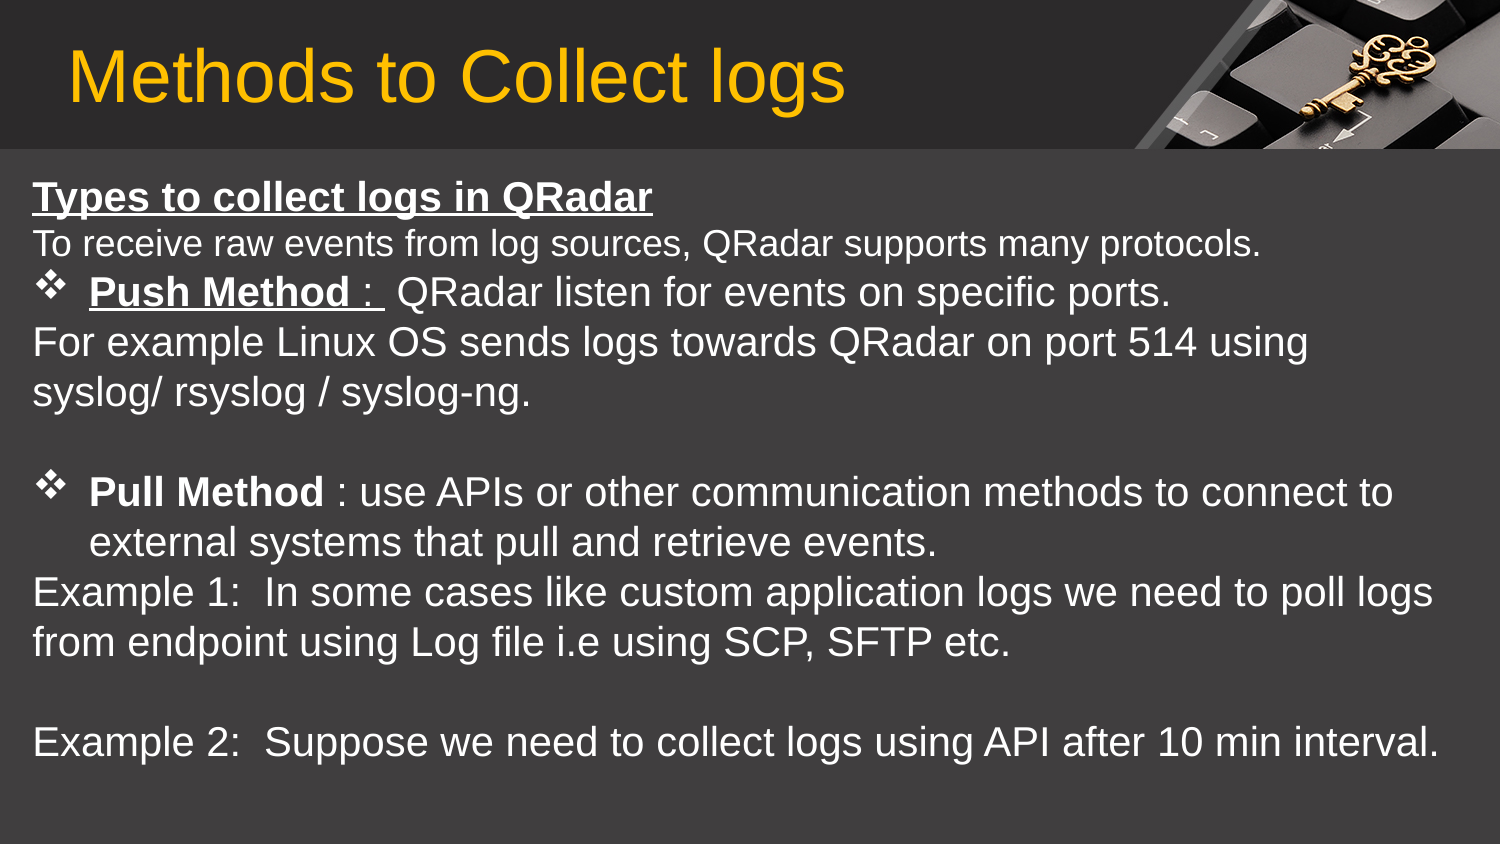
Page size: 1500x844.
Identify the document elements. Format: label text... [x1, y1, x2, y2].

list Methods to Collect logs [53, 25, 1105, 120]
picture [0, 0, 1500, 844]
text_box Types to collect logs in QRadar To receive raw events from log sources, QRadar supports many protocols. Push Method : QRadar listen for events on specific ports. For example Linux OS sends logs towards QRadar on port 514 using syslog/ rsyslog / syslog-ng. Pull Method : use APIs or other communication methods to connect to external systems that pull and retrieve events. Example 1: In some cases like custom application logs we need to poll logs from endpoint using Log file i.e using SCP, SFTP etc. Example 2: Suppose we need to collect logs using API after 10 min interval. [17, 161, 1465, 844]
